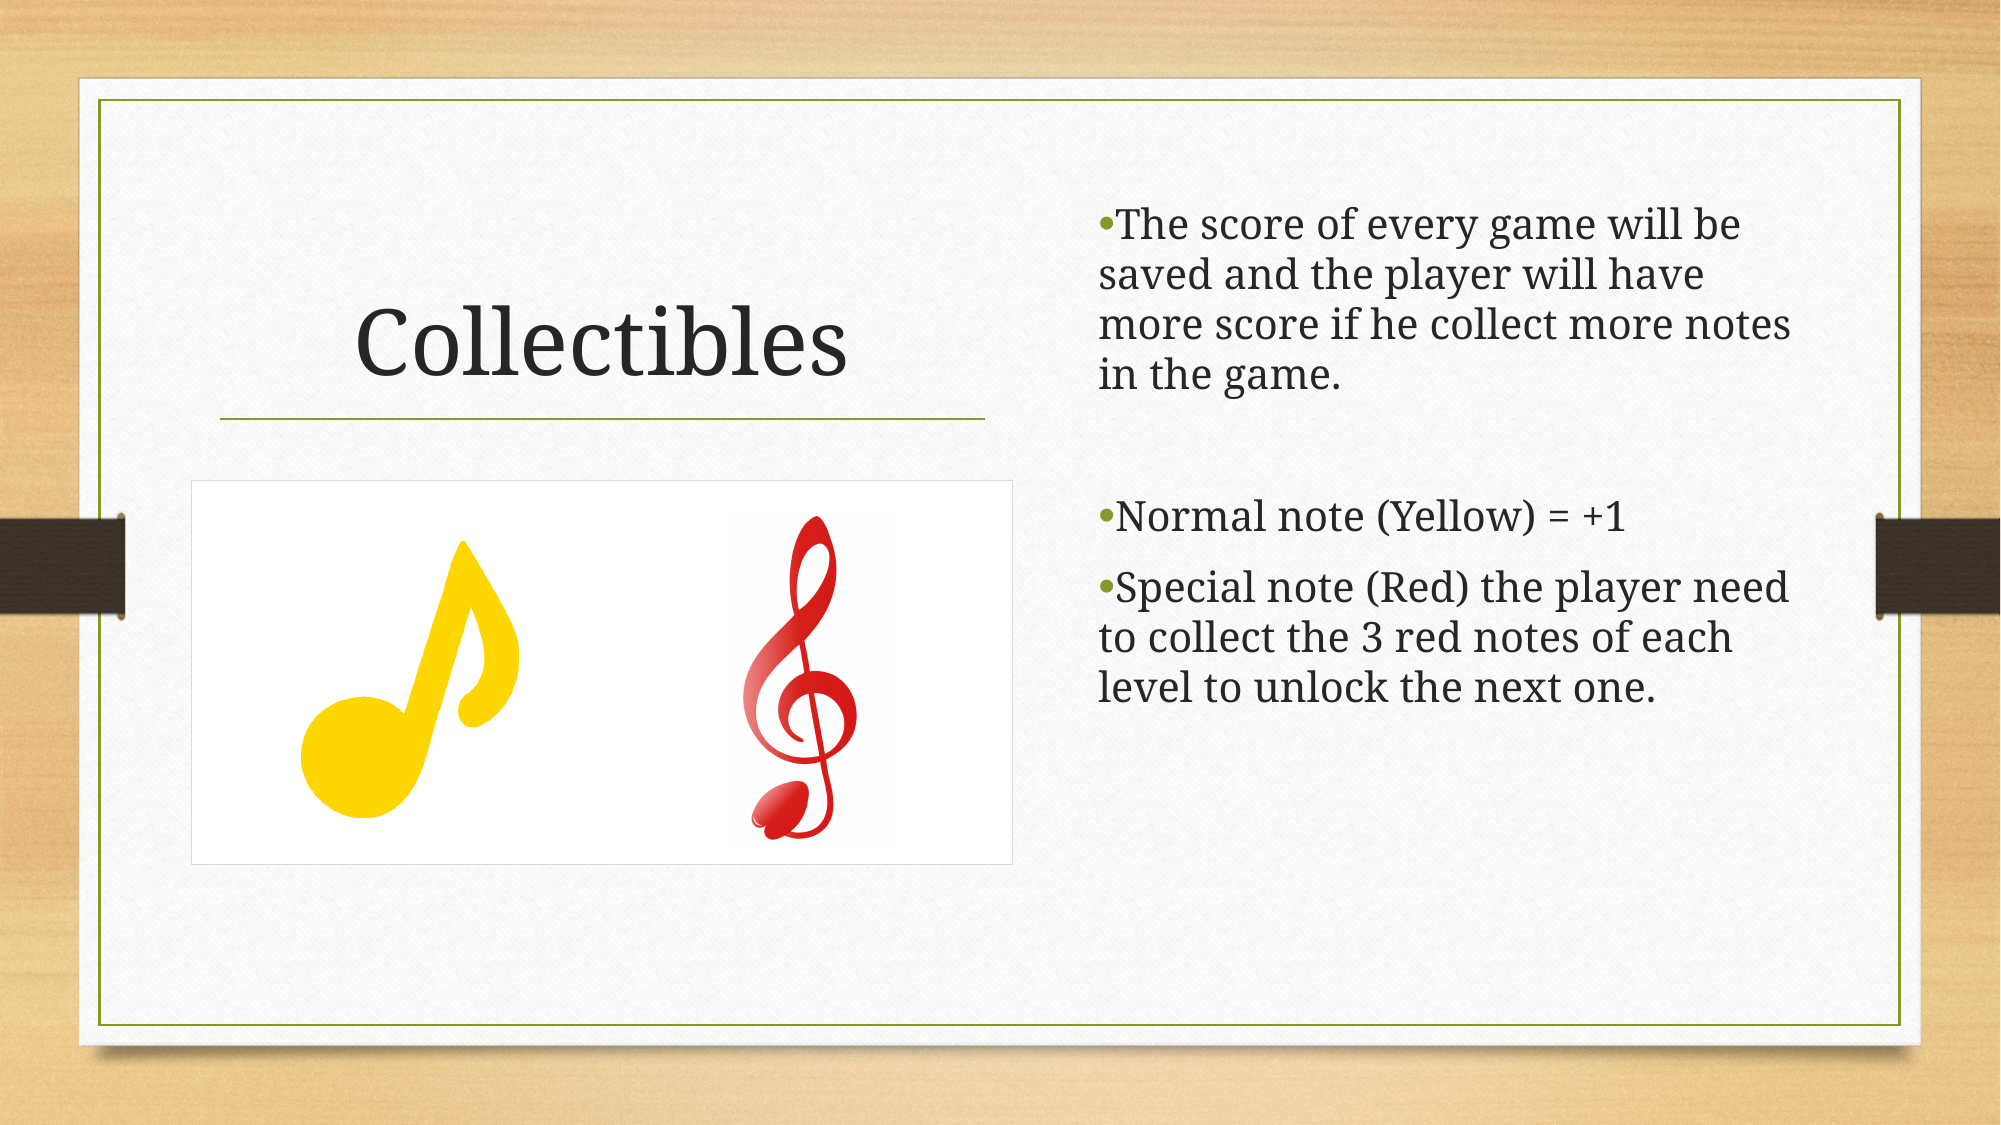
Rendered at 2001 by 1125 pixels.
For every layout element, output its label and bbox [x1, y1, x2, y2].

picture [300, 541, 519, 818]
picture [730, 512, 892, 847]
text_box [0, 0, 2000, 1125]
